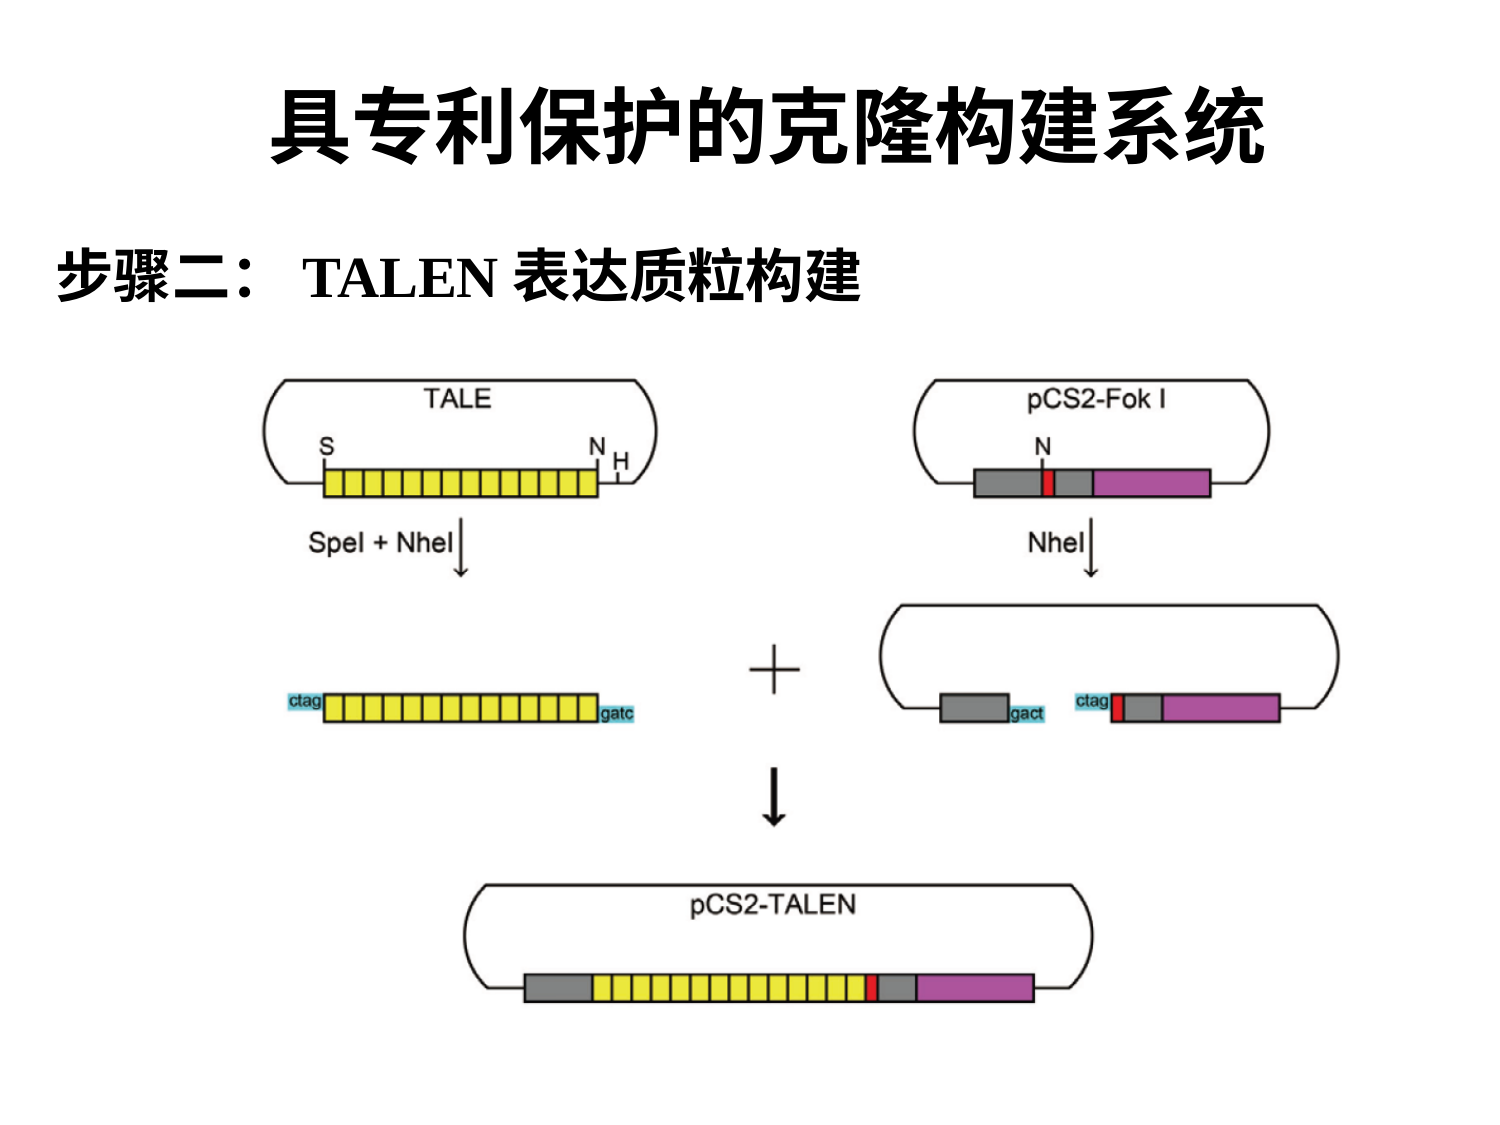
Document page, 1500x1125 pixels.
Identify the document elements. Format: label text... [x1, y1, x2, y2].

picture [194, 337, 1364, 1021]
text_box 具专利保护的克隆构建系统 [253, 66, 1412, 182]
text_box 步骤二：TALEN表达质粒构建 [41, 231, 987, 317]
